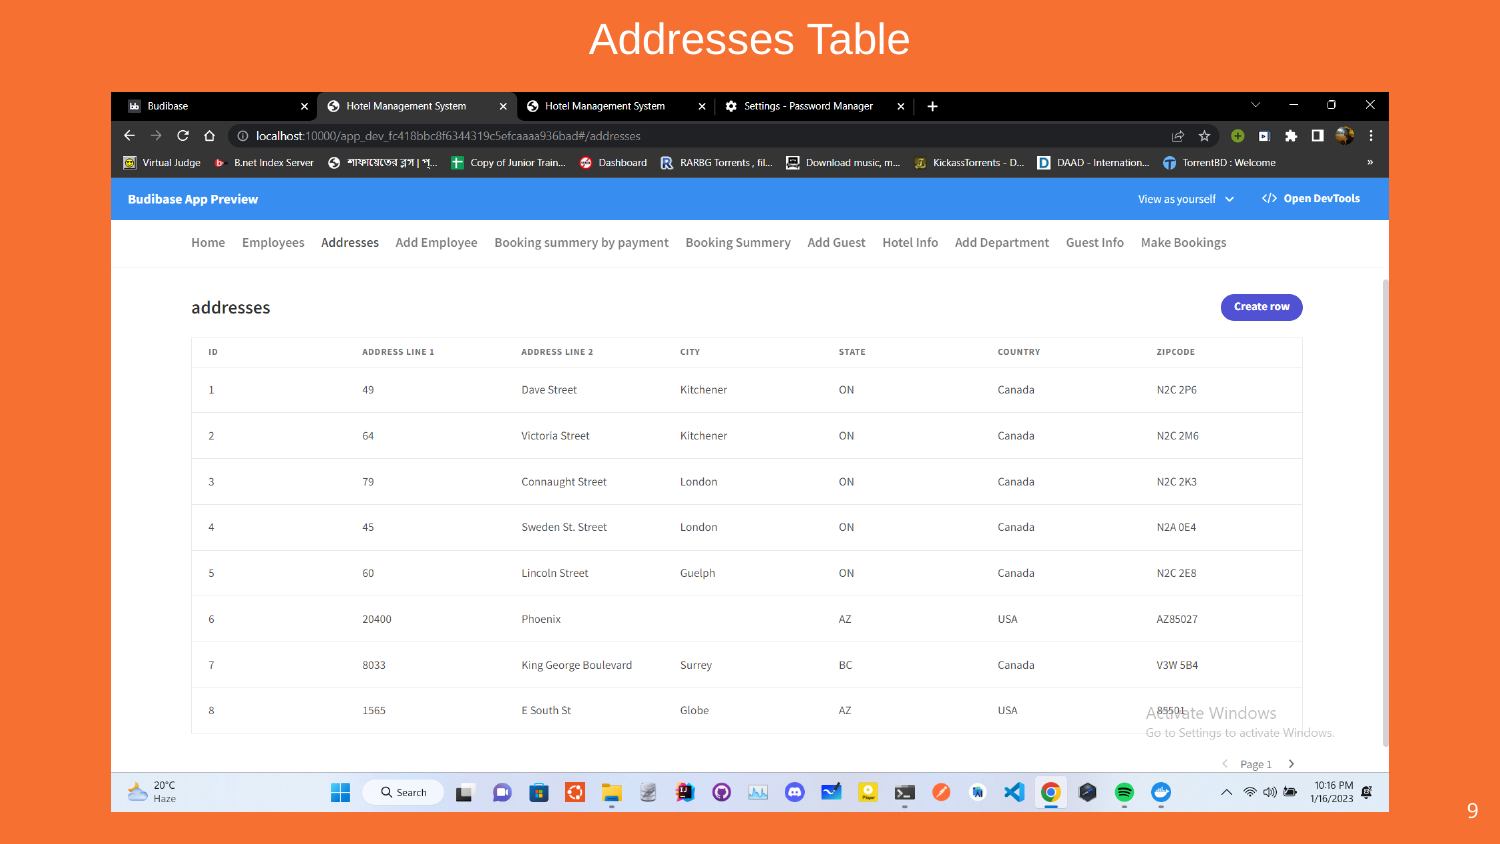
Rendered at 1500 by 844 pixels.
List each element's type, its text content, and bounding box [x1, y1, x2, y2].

picture [110, 92, 1390, 812]
text_box Addresses Table [0, 3, 1500, 72]
slide_number ‹#› [1403, 779, 1494, 844]
